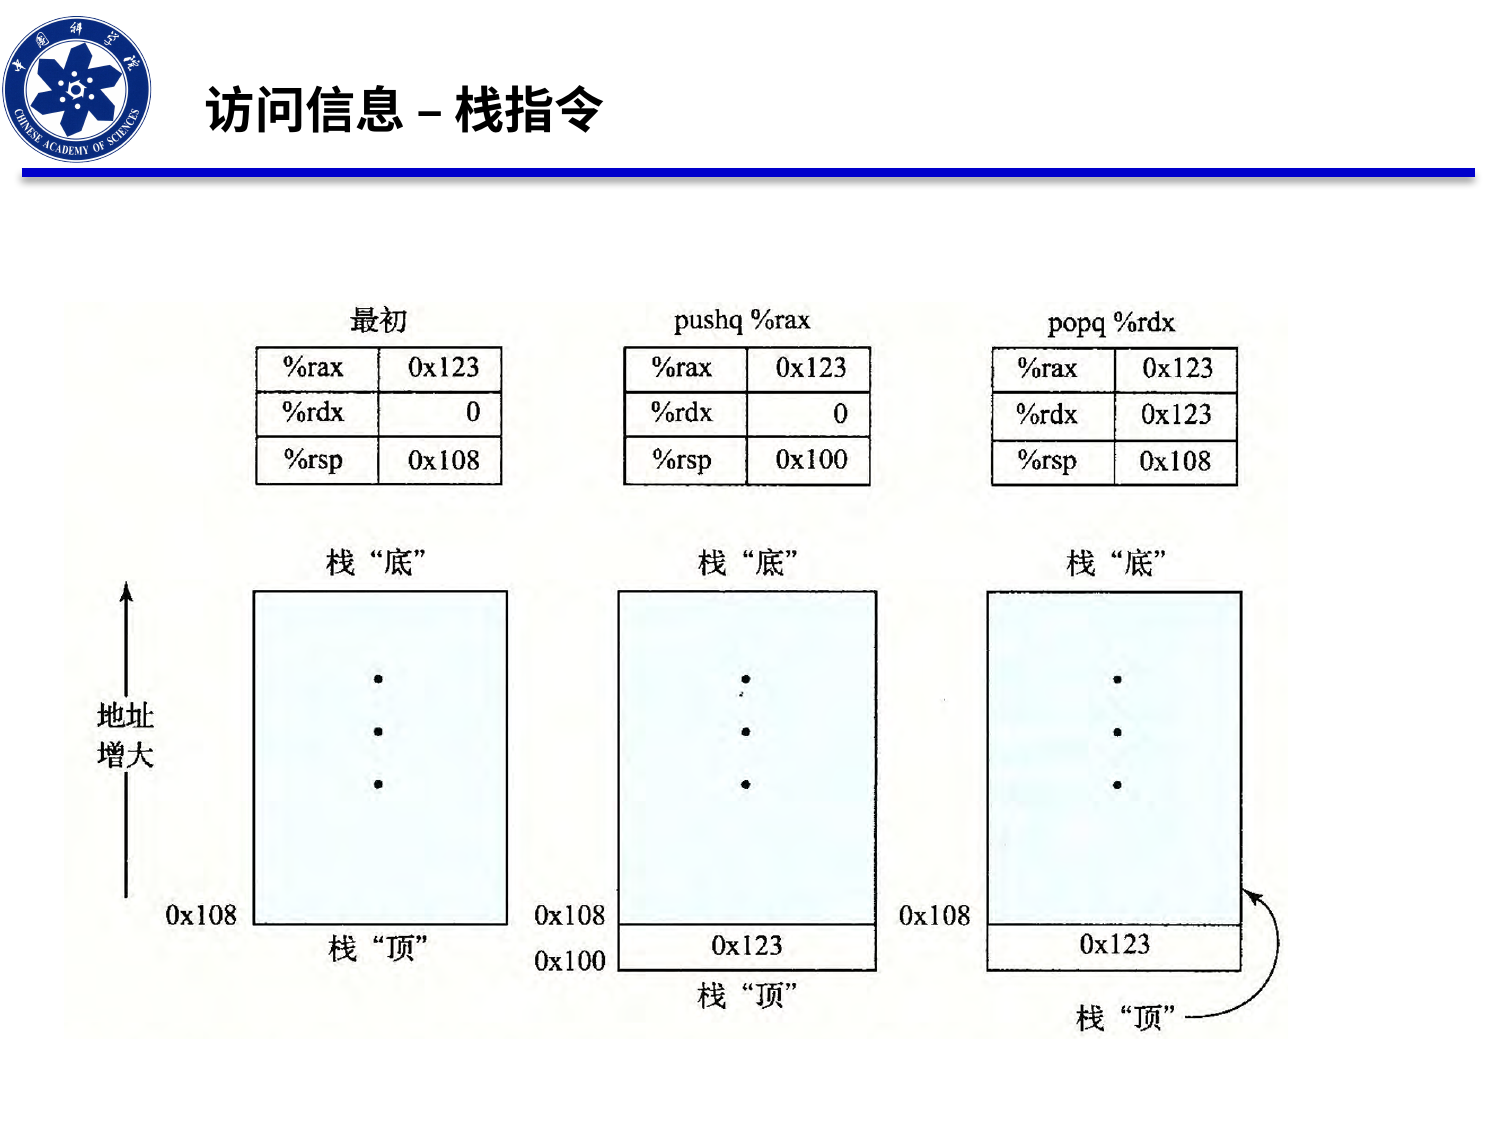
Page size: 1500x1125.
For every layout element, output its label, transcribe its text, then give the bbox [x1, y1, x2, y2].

picture [0, 5, 166, 173]
text_box 访问信息 – 栈指令 [190, 26, 1500, 190]
picture [64, 302, 1288, 1039]
